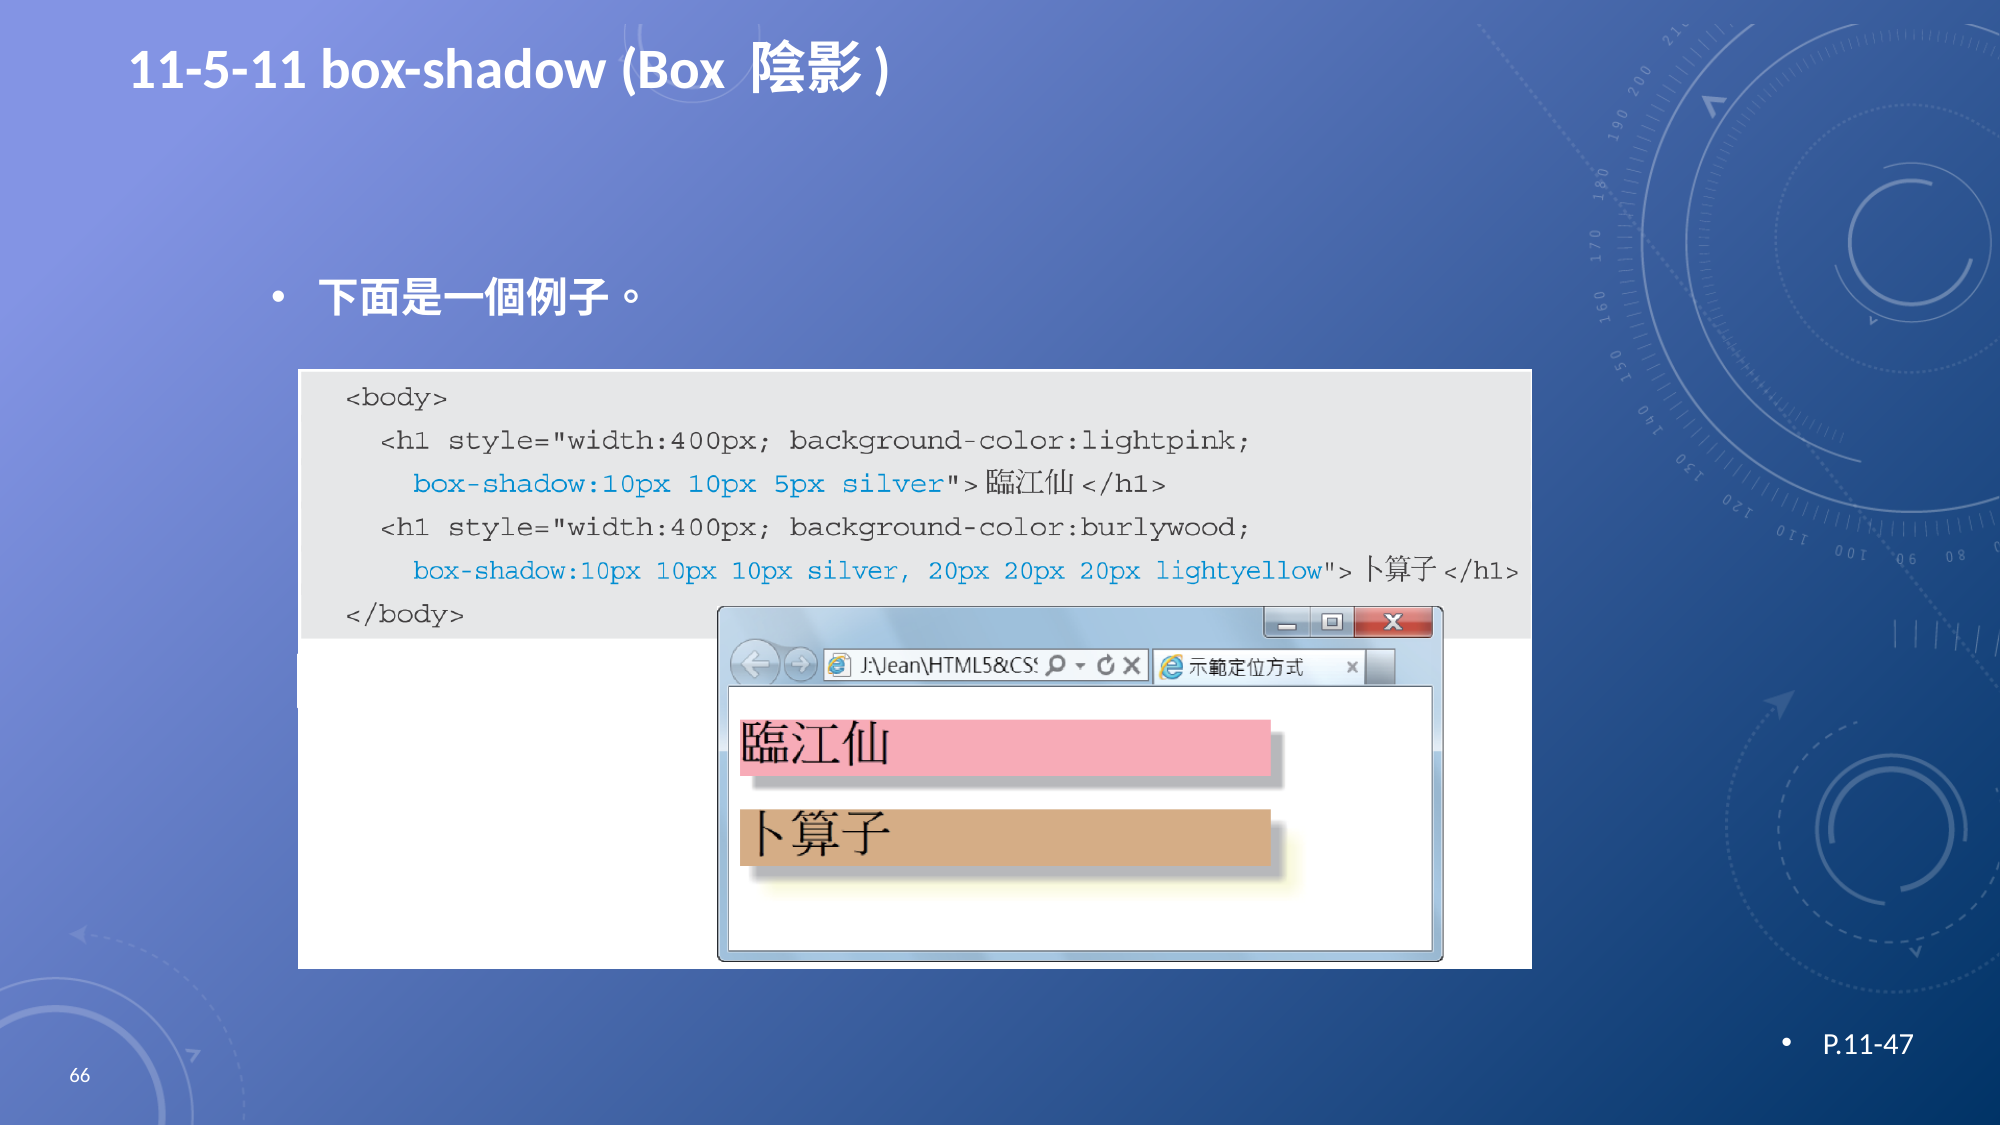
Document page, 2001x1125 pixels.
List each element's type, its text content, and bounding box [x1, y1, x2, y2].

title 11-5-11 box-shadow (Box 陰影) [112, 24, 1775, 177]
slide_number 66 [14, 1043, 106, 1106]
list P.11-47 [1766, 1016, 2000, 1069]
picture [0, 24, 2000, 1125]
list 下面是一個例子。 [181, 263, 1649, 952]
